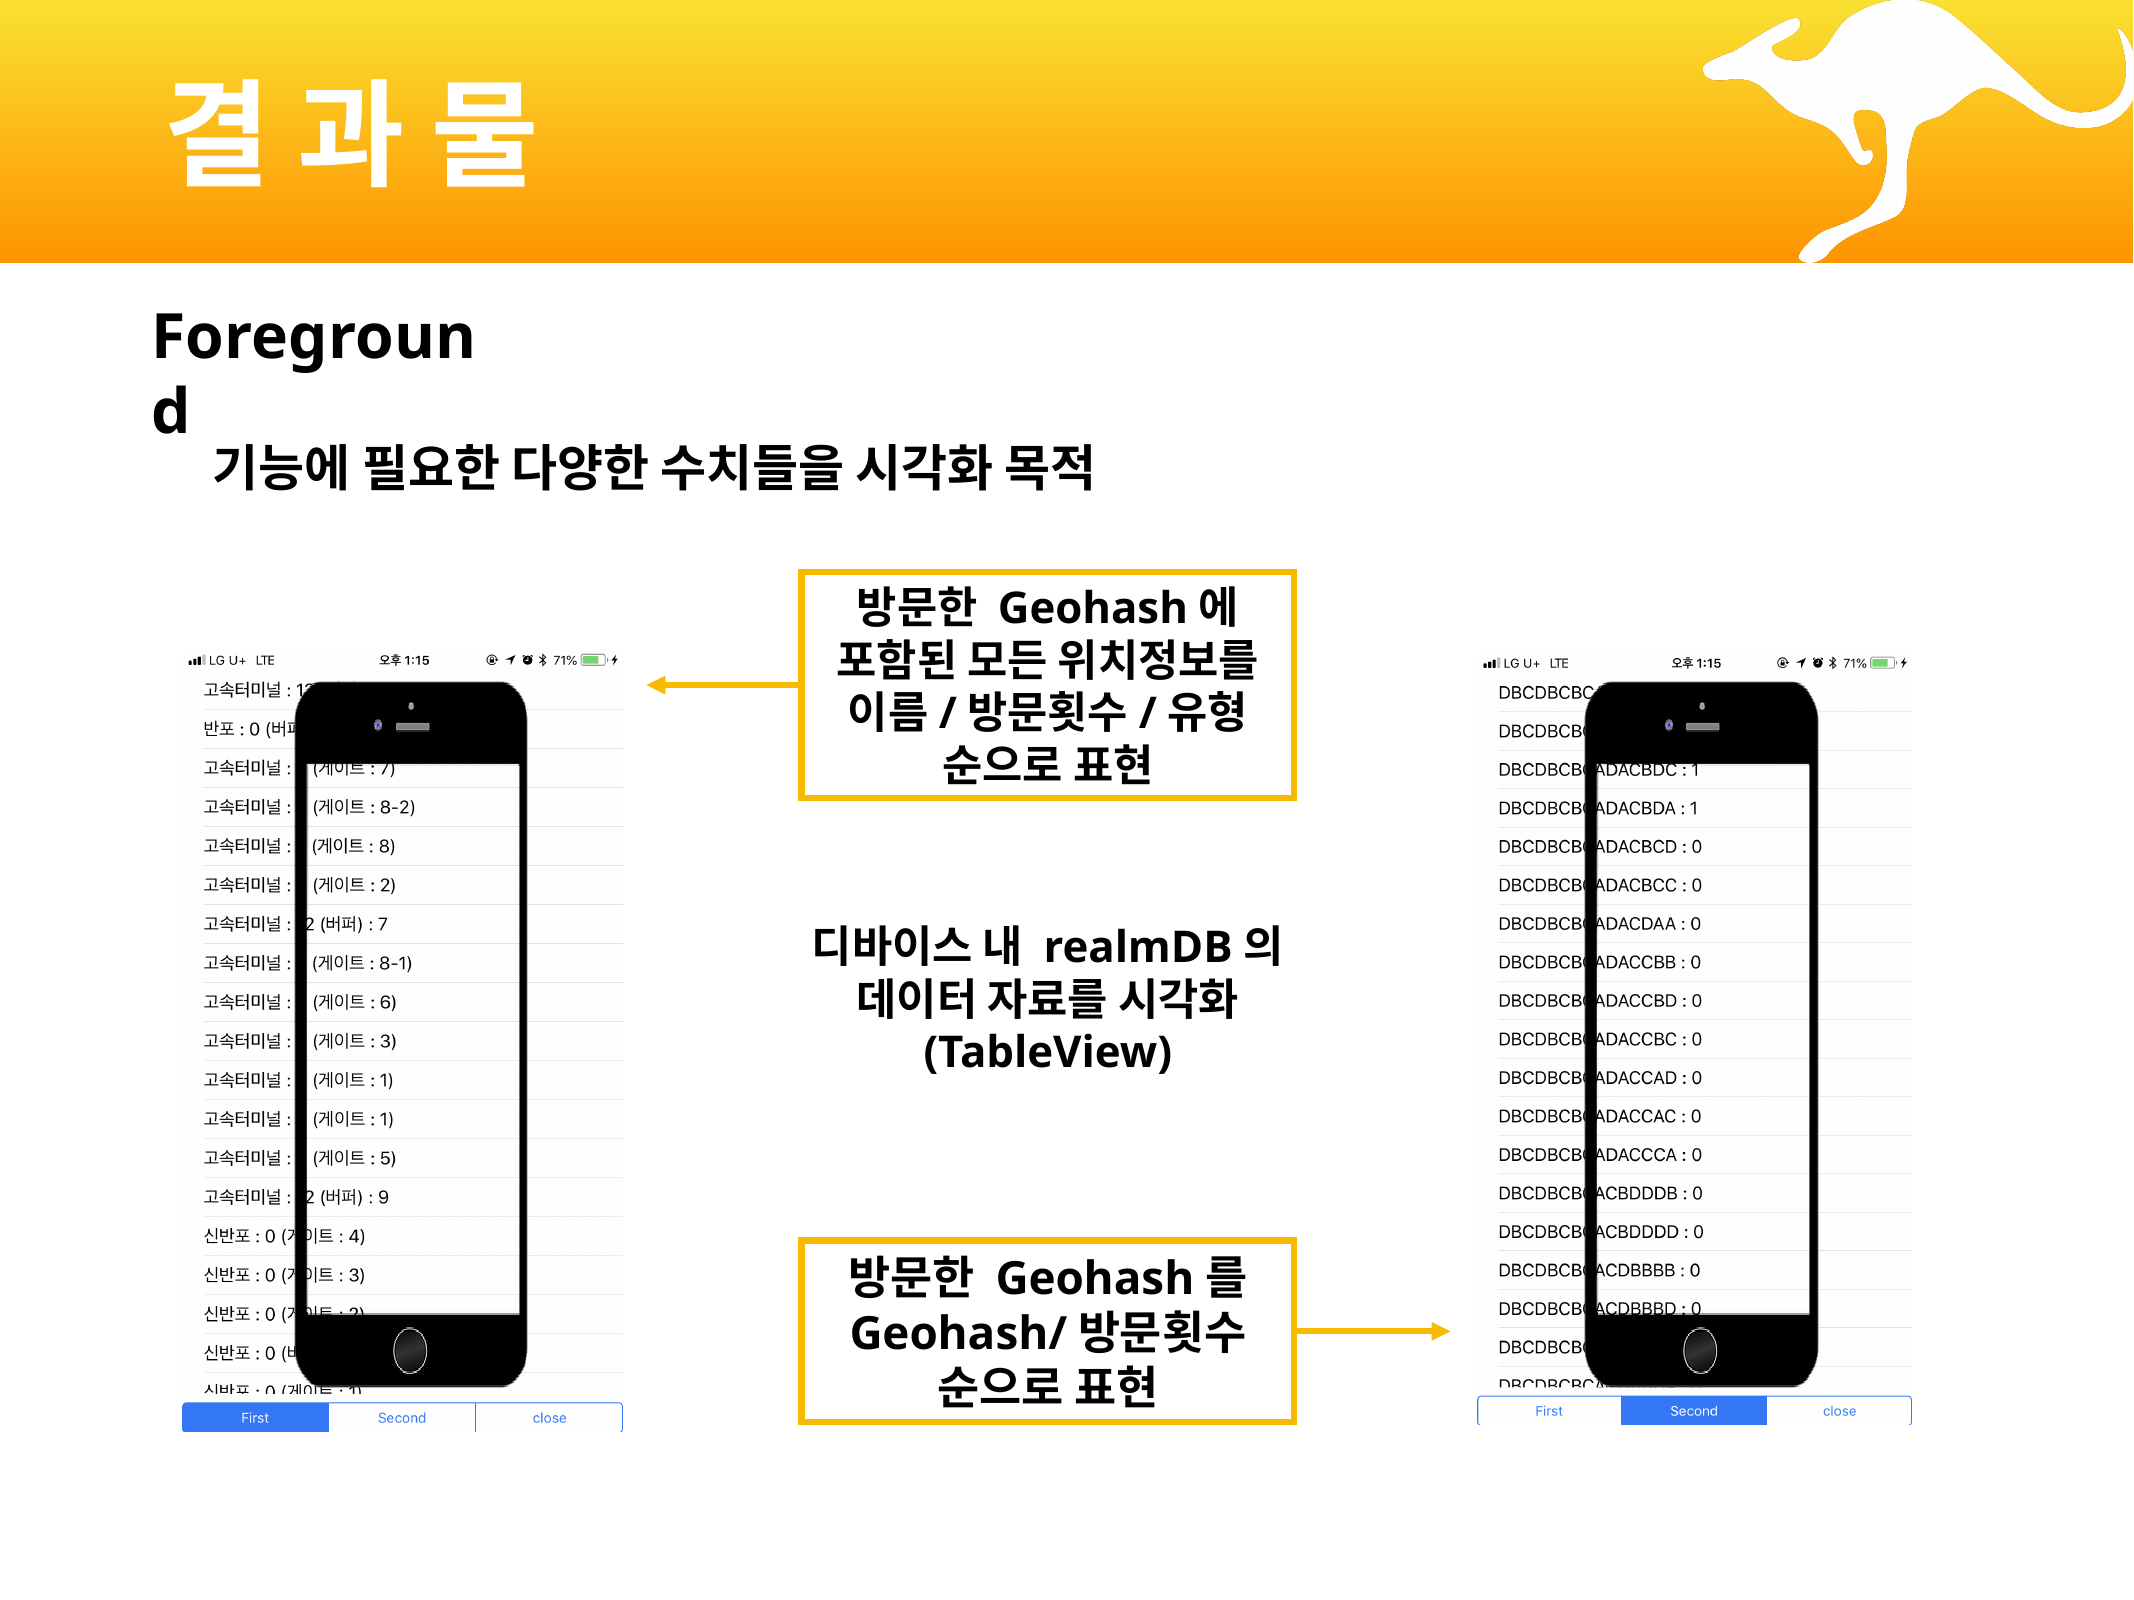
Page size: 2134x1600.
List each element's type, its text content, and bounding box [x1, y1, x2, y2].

text_box [649, 678, 801, 692]
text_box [1446, 528, 1940, 1550]
text_box Foreground [143, 287, 520, 455]
text_box 기능에 필요한 다양한 수치들을 시각화 목적 [204, 428, 1493, 505]
text_box [0, 0, 1703, 263]
text_box 방문한 Geohash를 Geohash/방문횟수 순으로 표현 [801, 1240, 1295, 1422]
text_box 방문한 Geohash에 포함된 모든 위치정보를 이름/방문횟수/유형 순으로 표현 [801, 571, 1295, 799]
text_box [155, 528, 649, 1550]
text_box 디바이스 내 realmDB의 데이터 자료를 시각화 (TableView) [801, 910, 1295, 1085]
text_box [1296, 1325, 1446, 1338]
picture [1703, 0, 2134, 263]
text_box 결 과 물 [126, 52, 578, 210]
